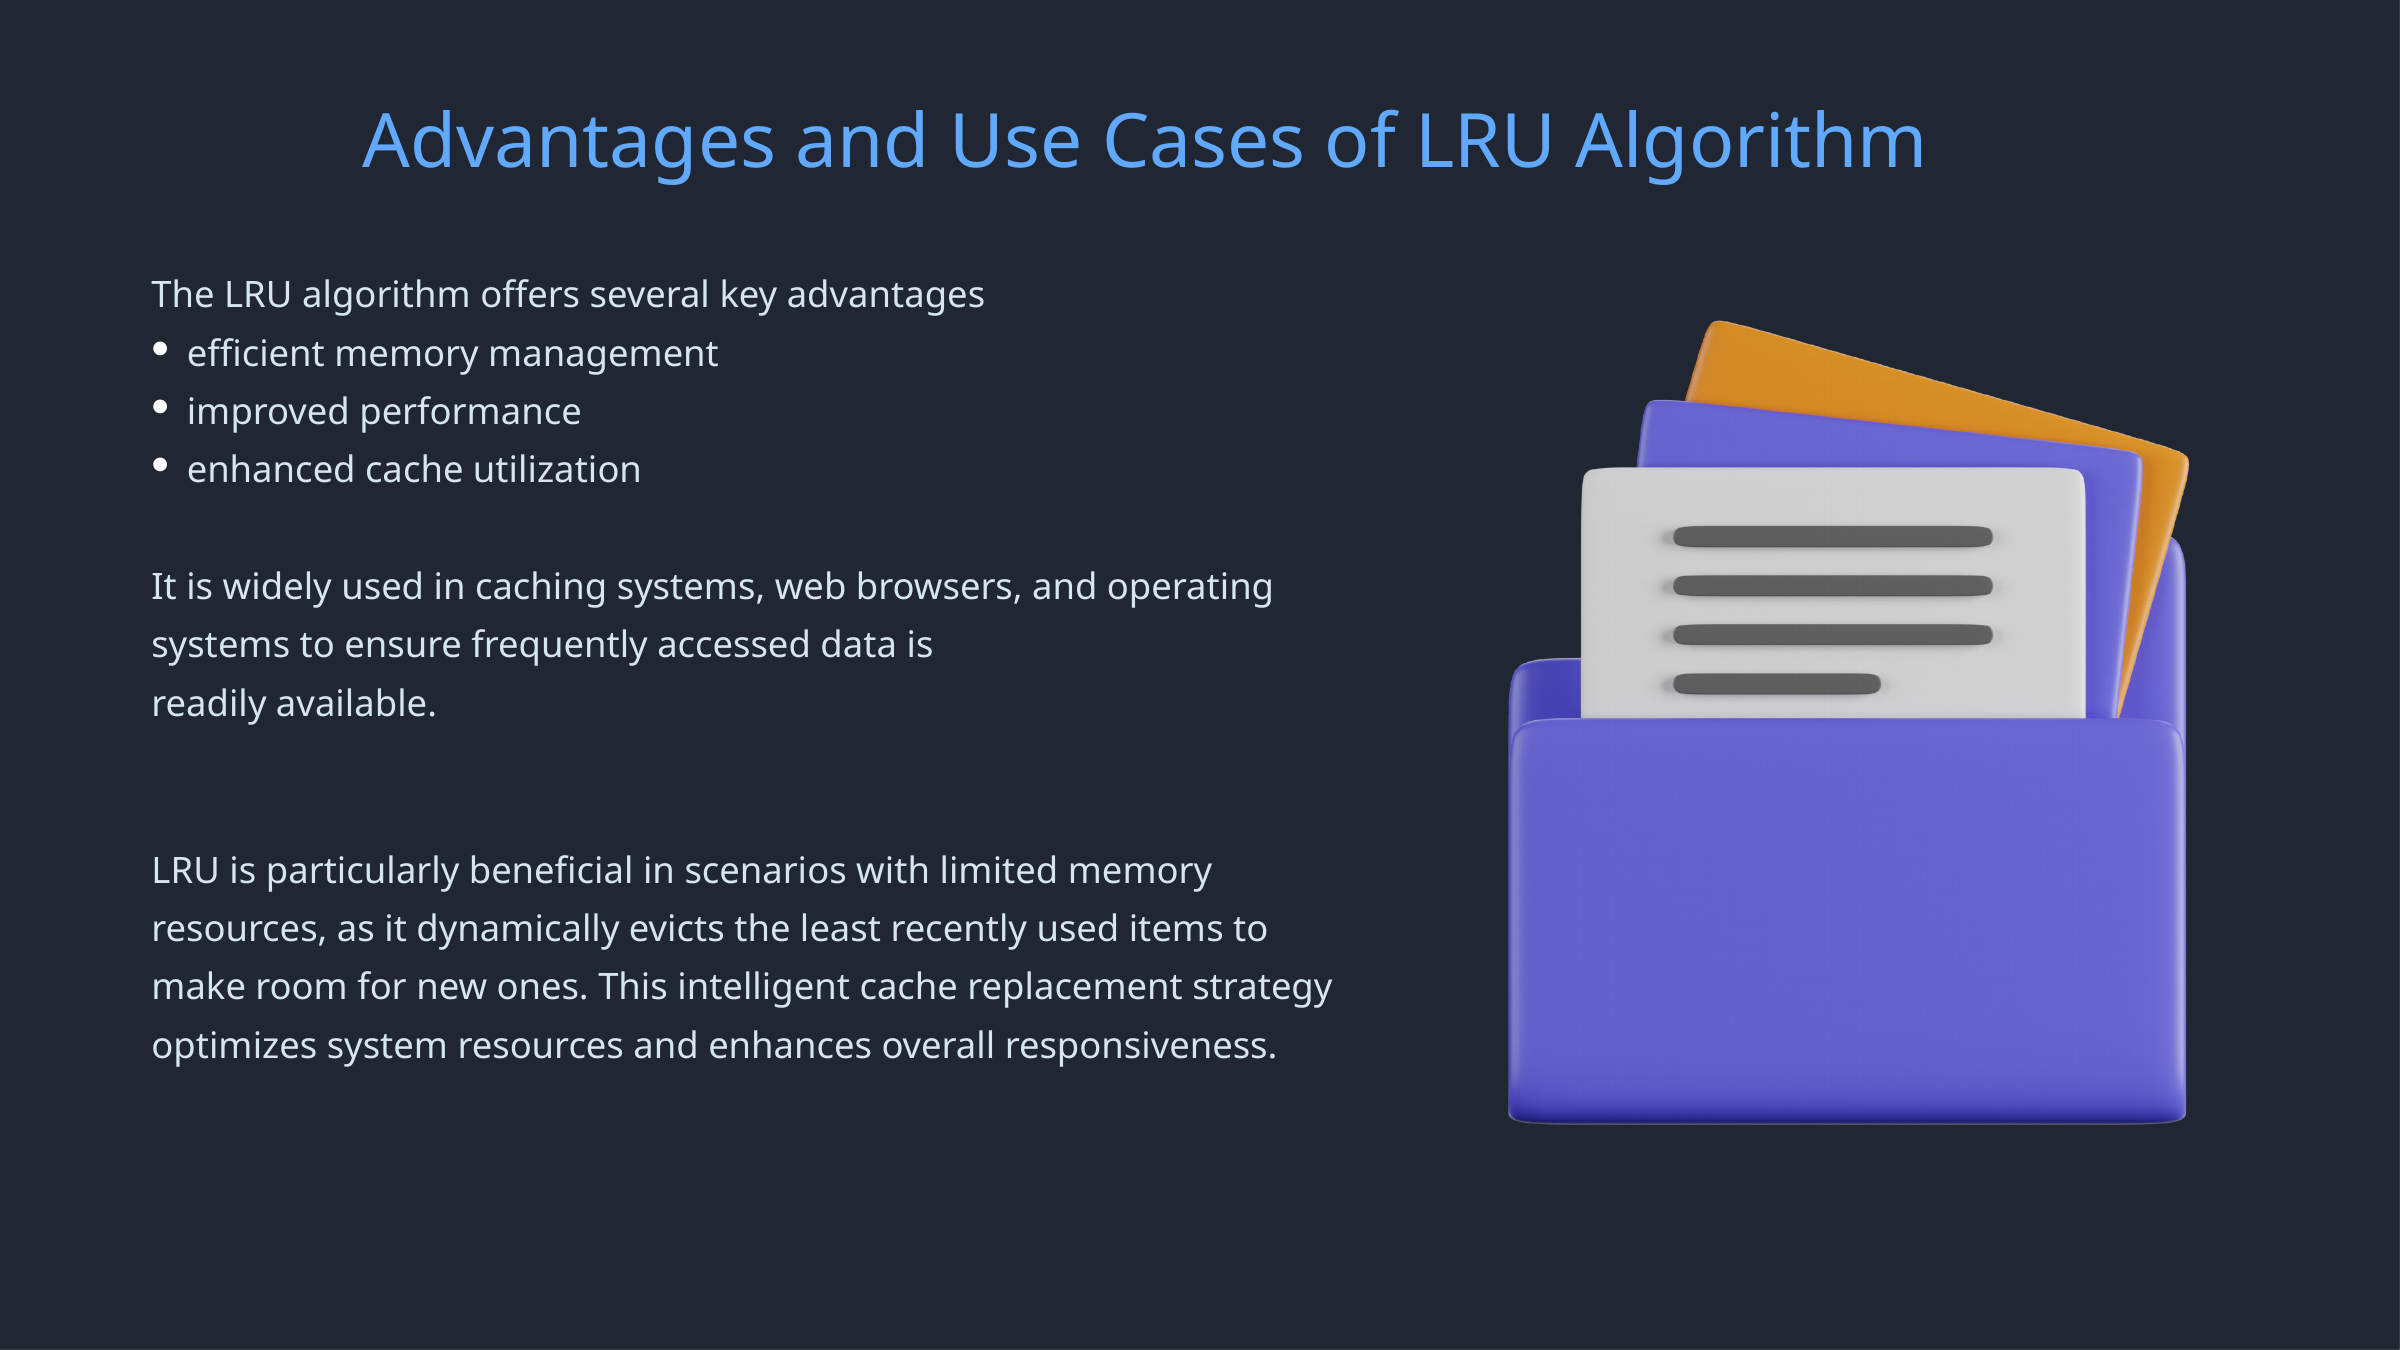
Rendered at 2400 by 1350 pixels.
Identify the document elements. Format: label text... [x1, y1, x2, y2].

text_box The LRU algorithm offers several key advantages efficient memory management improved performance enhanced cache utilization It is widely used in caching systems, web browsers, and operating systems to ensure frequently accessed data is readily available. [136, 249, 1363, 483]
text_box [0, 0, 2400, 1350]
text_box Advantages and Use Cases of LRU Algorithm [136, 61, 2156, 284]
text_box LRU is particularly beneficial in scenarios with limited memory resources, as it dynamically evicts the least recently used items to make room for new ones. This intelligent cache replacement strategy optimizes system resources and enhances overall responsiveness. [136, 824, 1363, 1058]
picture [1399, 268, 2289, 1159]
